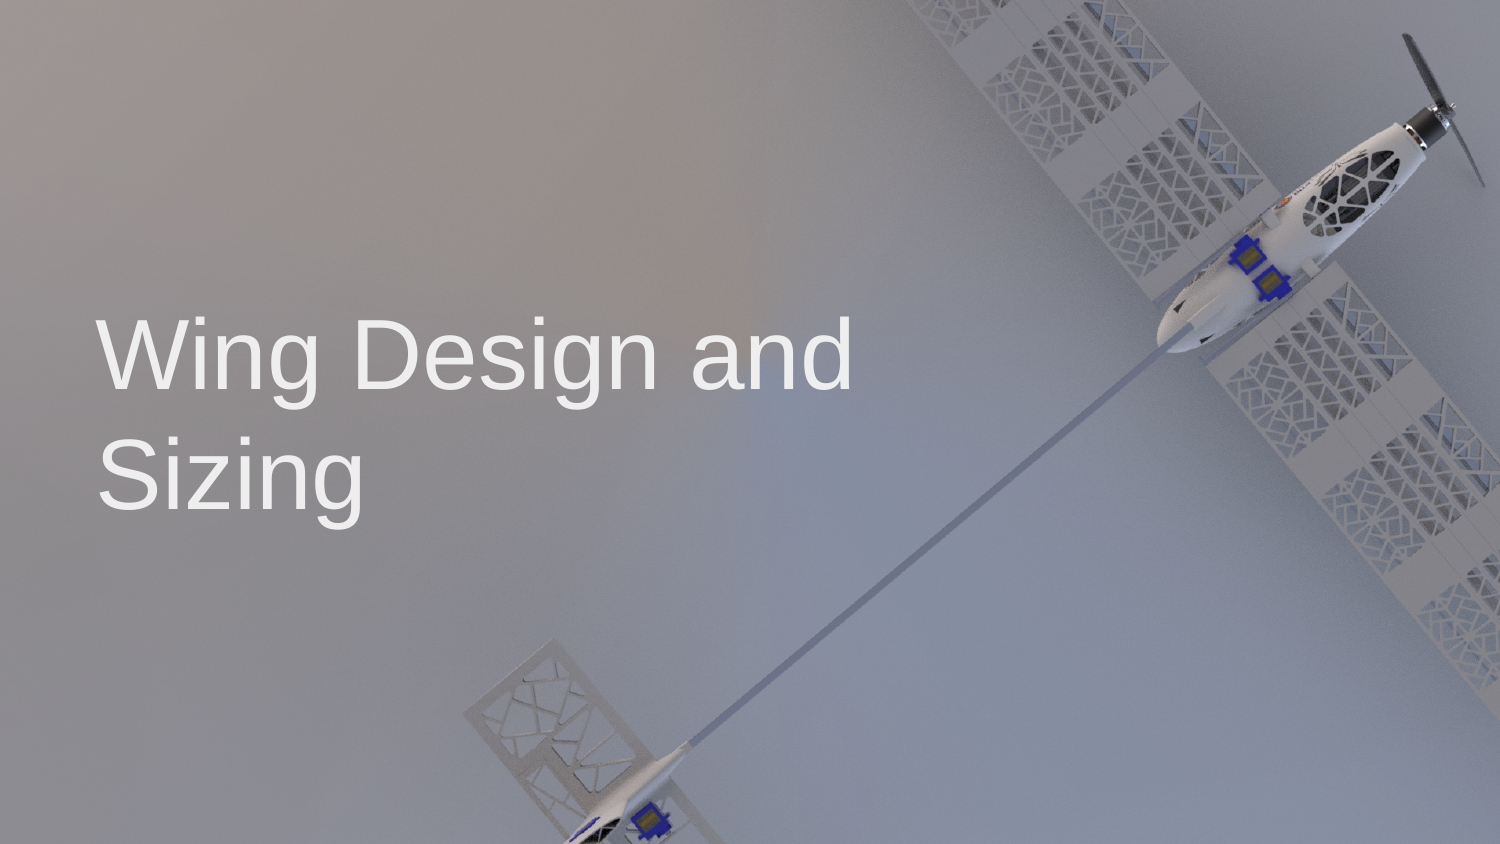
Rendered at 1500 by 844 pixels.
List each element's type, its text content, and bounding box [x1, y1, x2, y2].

title Wing Design and Sizing [80, 73, 1125, 745]
picture [0, 0, 1500, 844]
